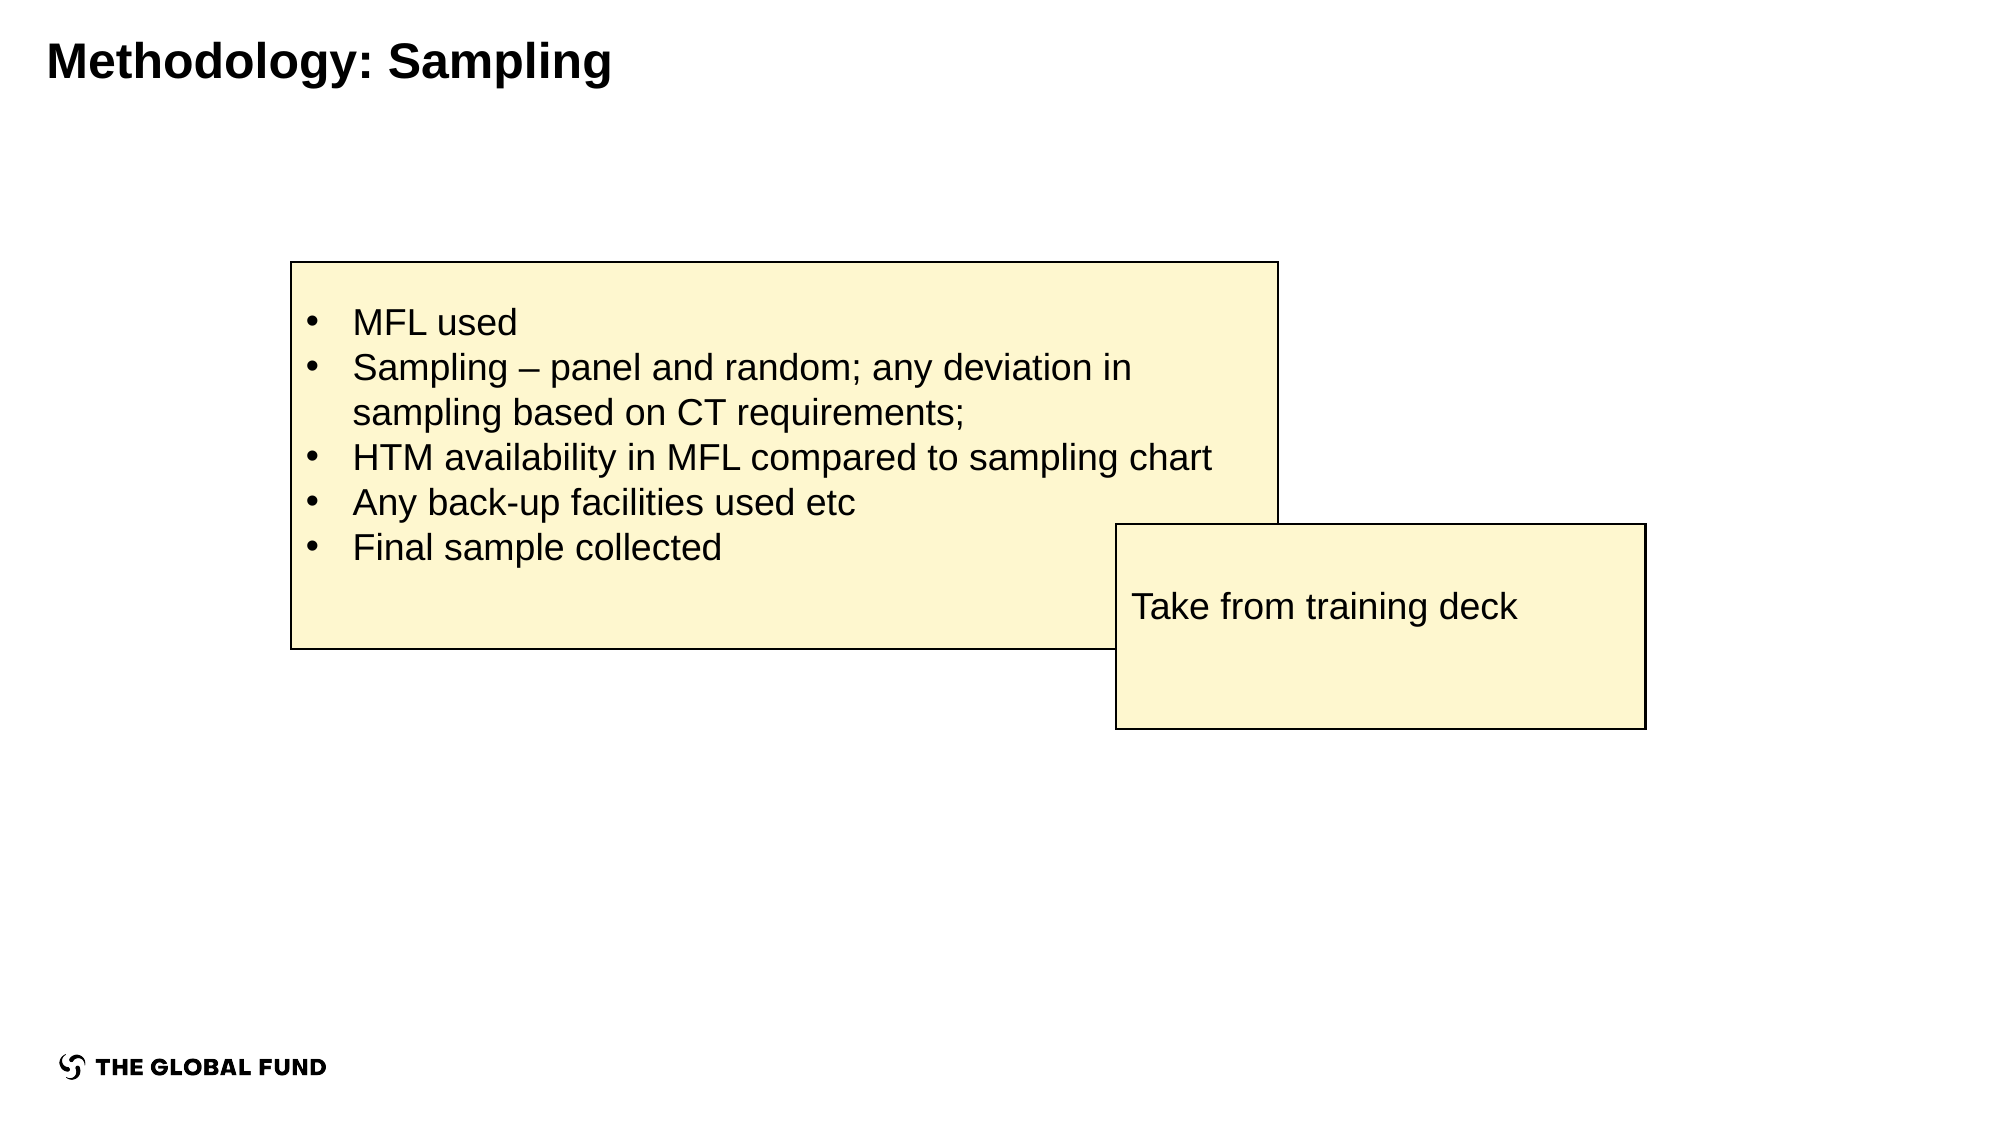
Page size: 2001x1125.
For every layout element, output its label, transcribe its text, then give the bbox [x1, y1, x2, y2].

text_box MFL used Sampling – panel and random; any deviation in sampling based on CT requirements; HTM availability in MFL compared to sampling chart Any back-up facilities used etc Final sample collected [290, 261, 1279, 650]
picture [59, 1054, 326, 1080]
text_box Methodology: Sampling [31, 21, 657, 96]
text_box Take from training deck [1115, 523, 1647, 730]
